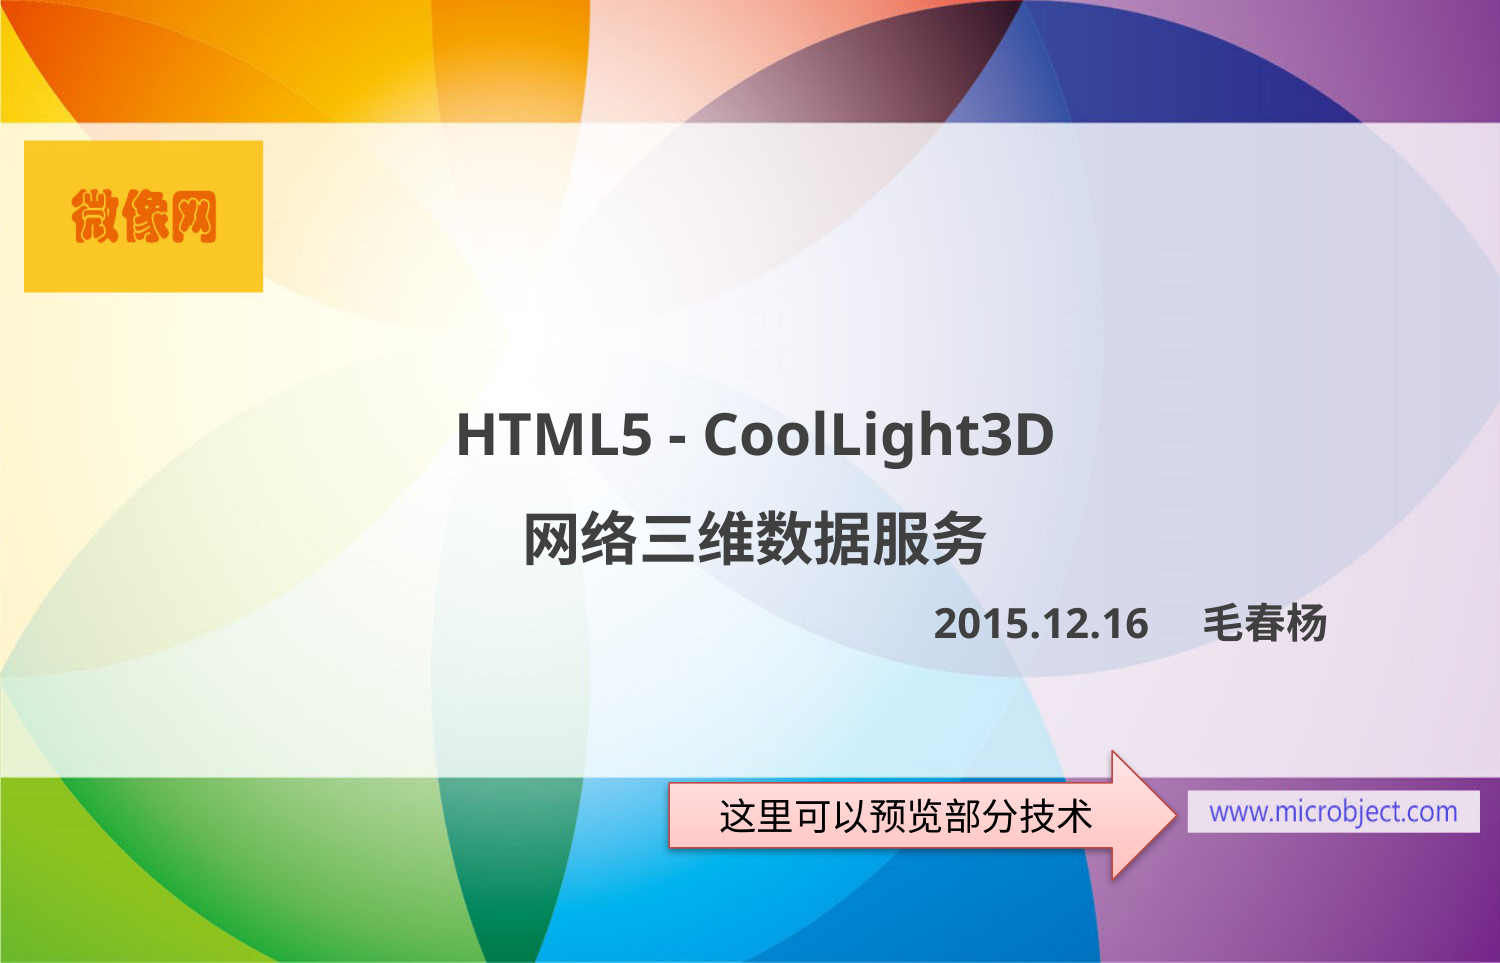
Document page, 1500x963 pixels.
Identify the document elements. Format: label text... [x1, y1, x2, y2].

text_box 这里可以预览部分技术 [668, 749, 1178, 882]
text_box HTML5 - CoolLight3D 网络三维数据服务 2015.12.16 毛春杨 [46, 363, 1465, 647]
picture [0, 0, 1500, 963]
